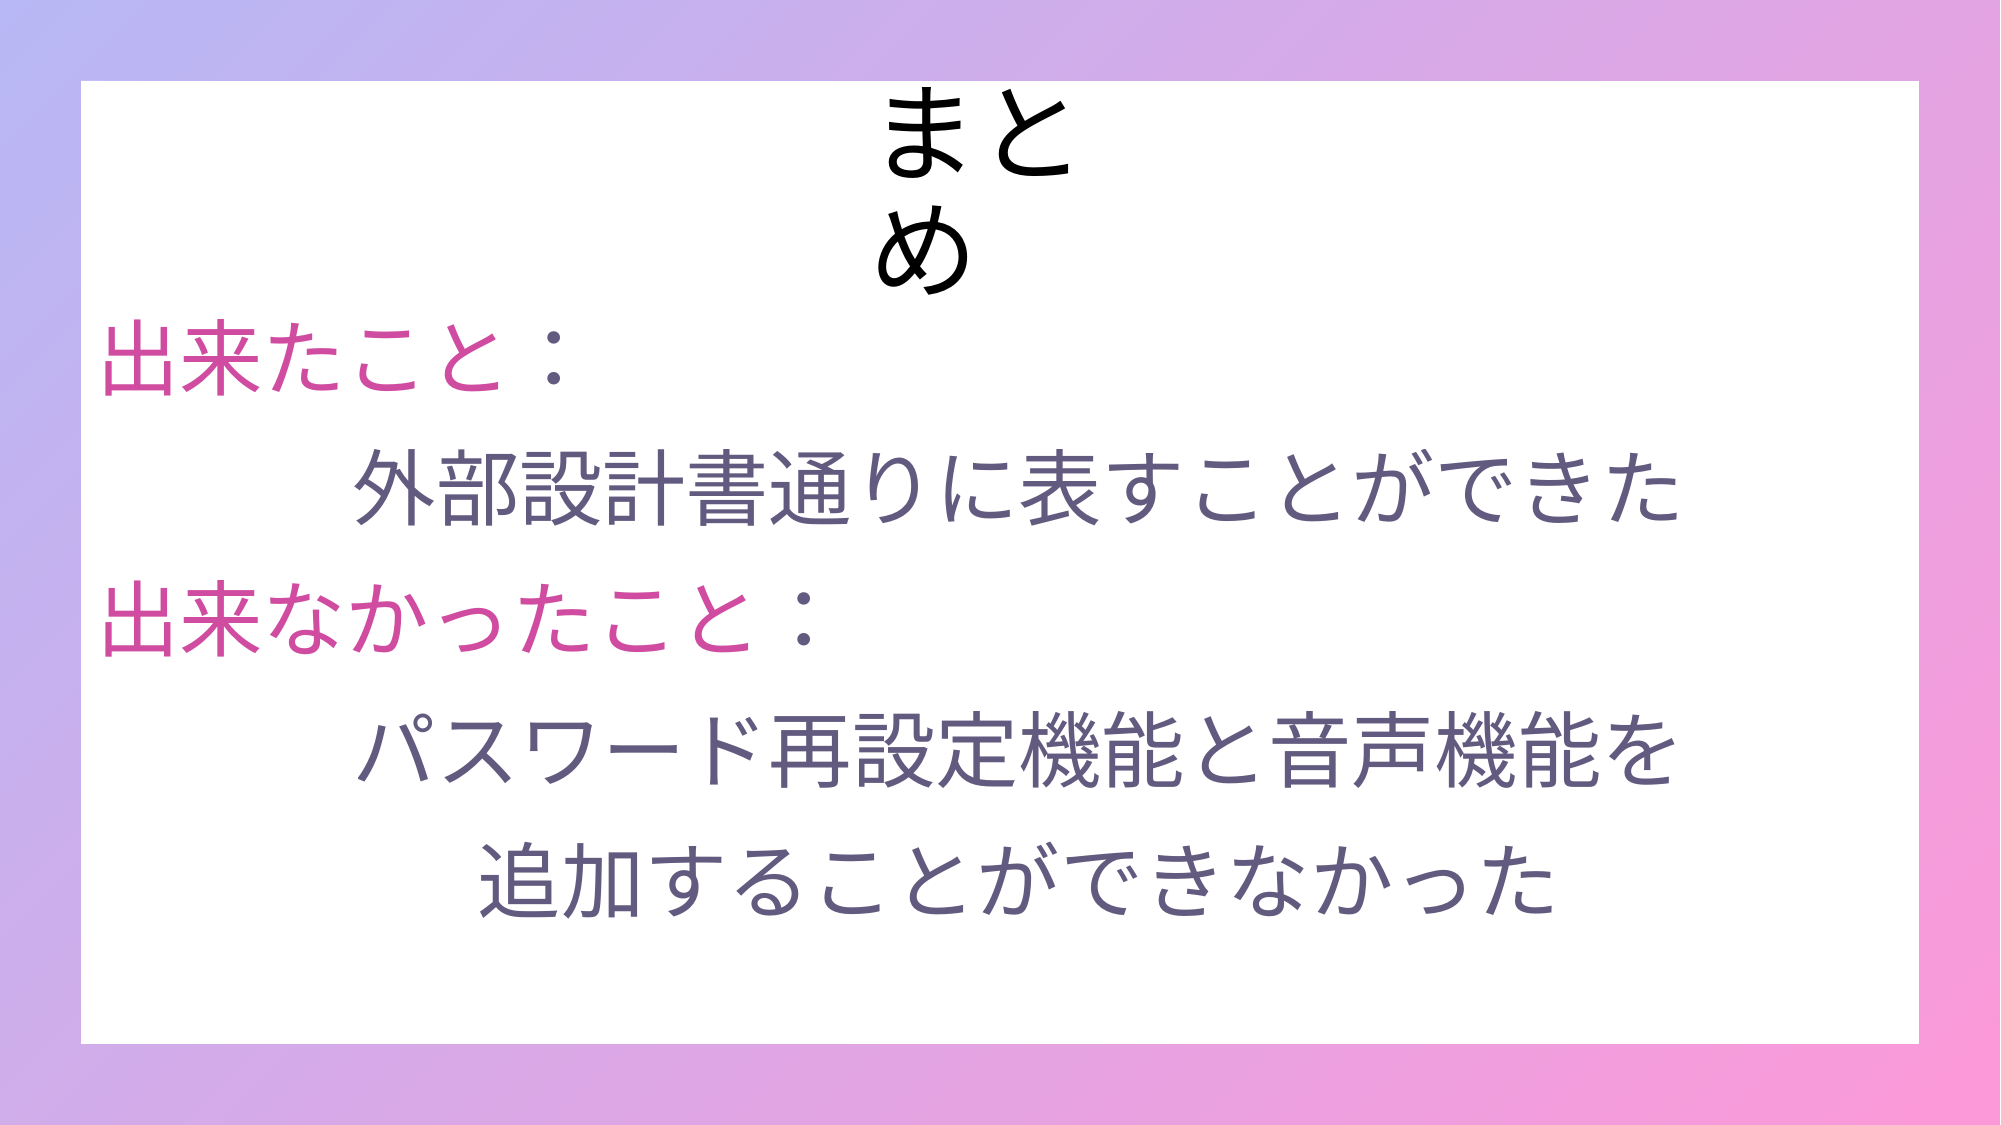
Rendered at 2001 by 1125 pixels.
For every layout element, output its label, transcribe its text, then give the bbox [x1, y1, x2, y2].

list 出来たこと： 外部設計書通りに表すことができた 出来なかったこと： パスワード再設定機能と音声機能を 追加することができなかった [43, 288, 1957, 1049]
title まとめ [854, 105, 1176, 288]
